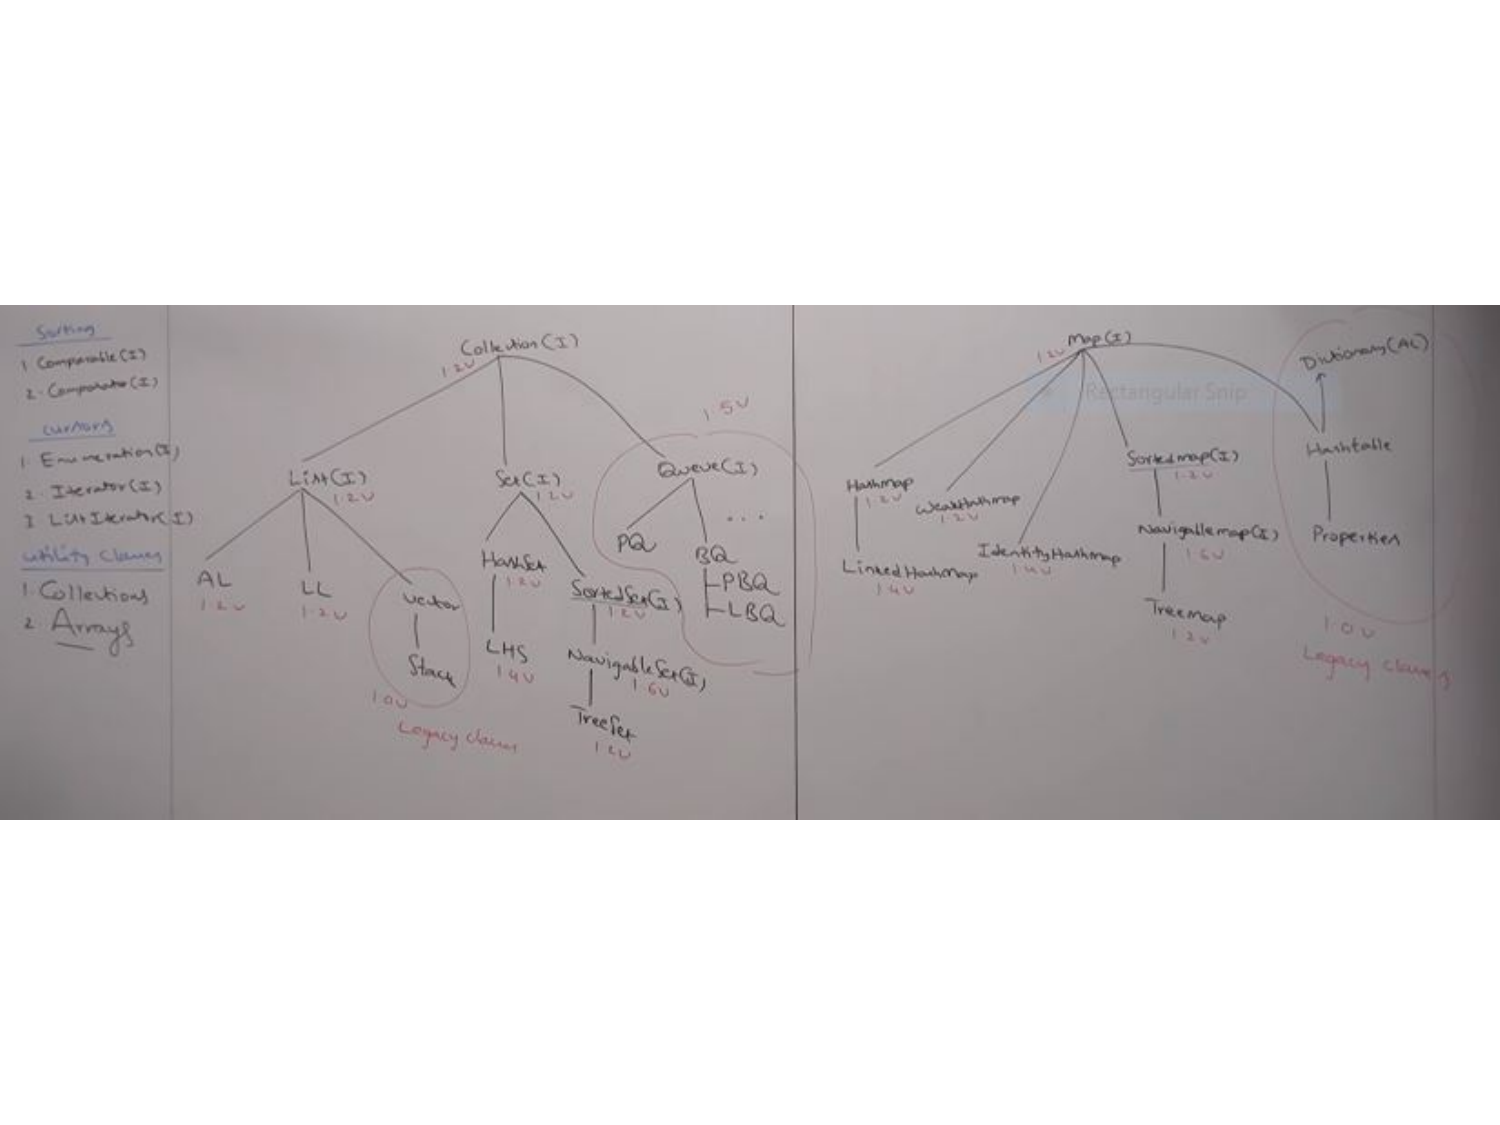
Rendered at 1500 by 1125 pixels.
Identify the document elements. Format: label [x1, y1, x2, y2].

picture [0, 304, 1500, 820]
